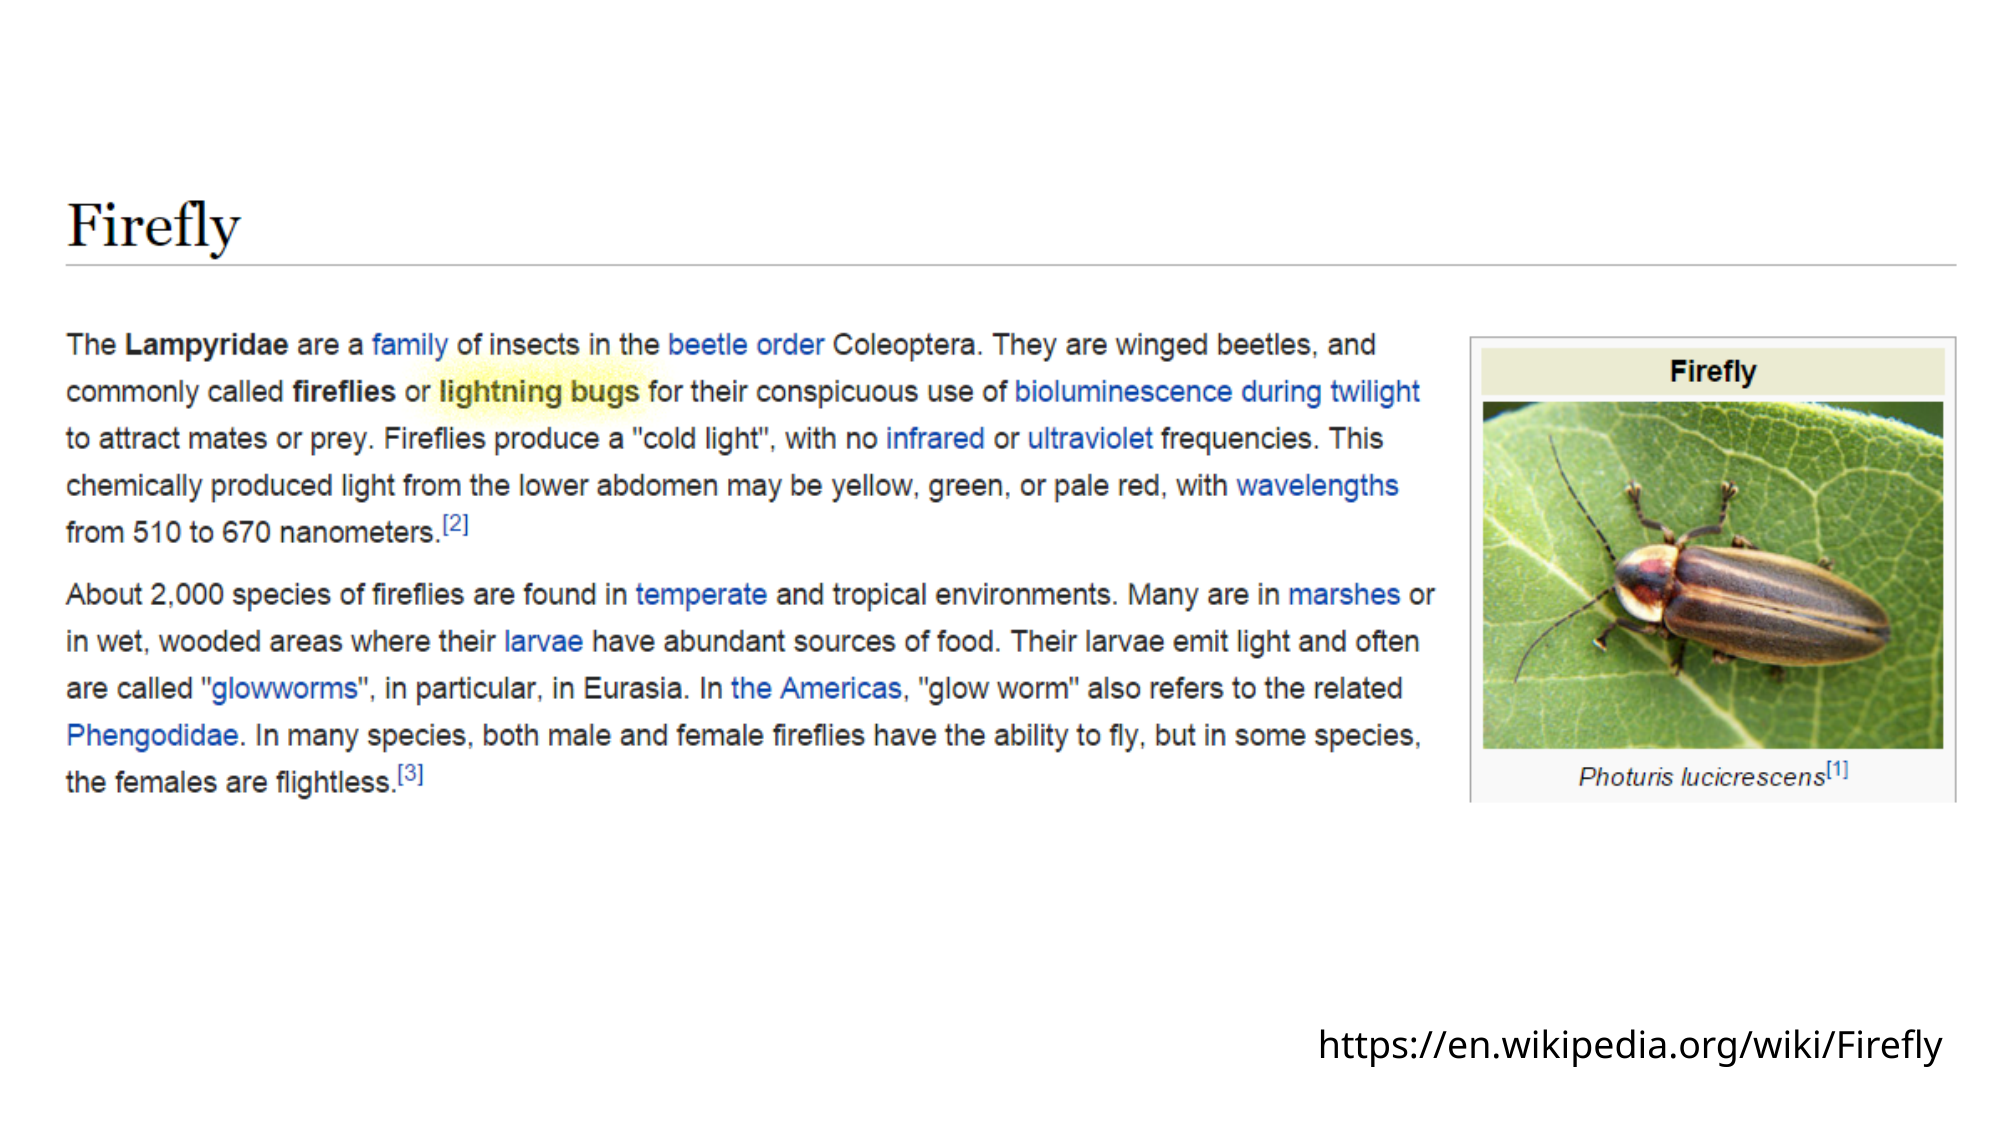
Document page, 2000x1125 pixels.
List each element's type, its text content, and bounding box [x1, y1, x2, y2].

text_box https://en.wikipedia.org/wiki/Firefly [1303, 1013, 1959, 1074]
picture [36, 174, 1972, 823]
